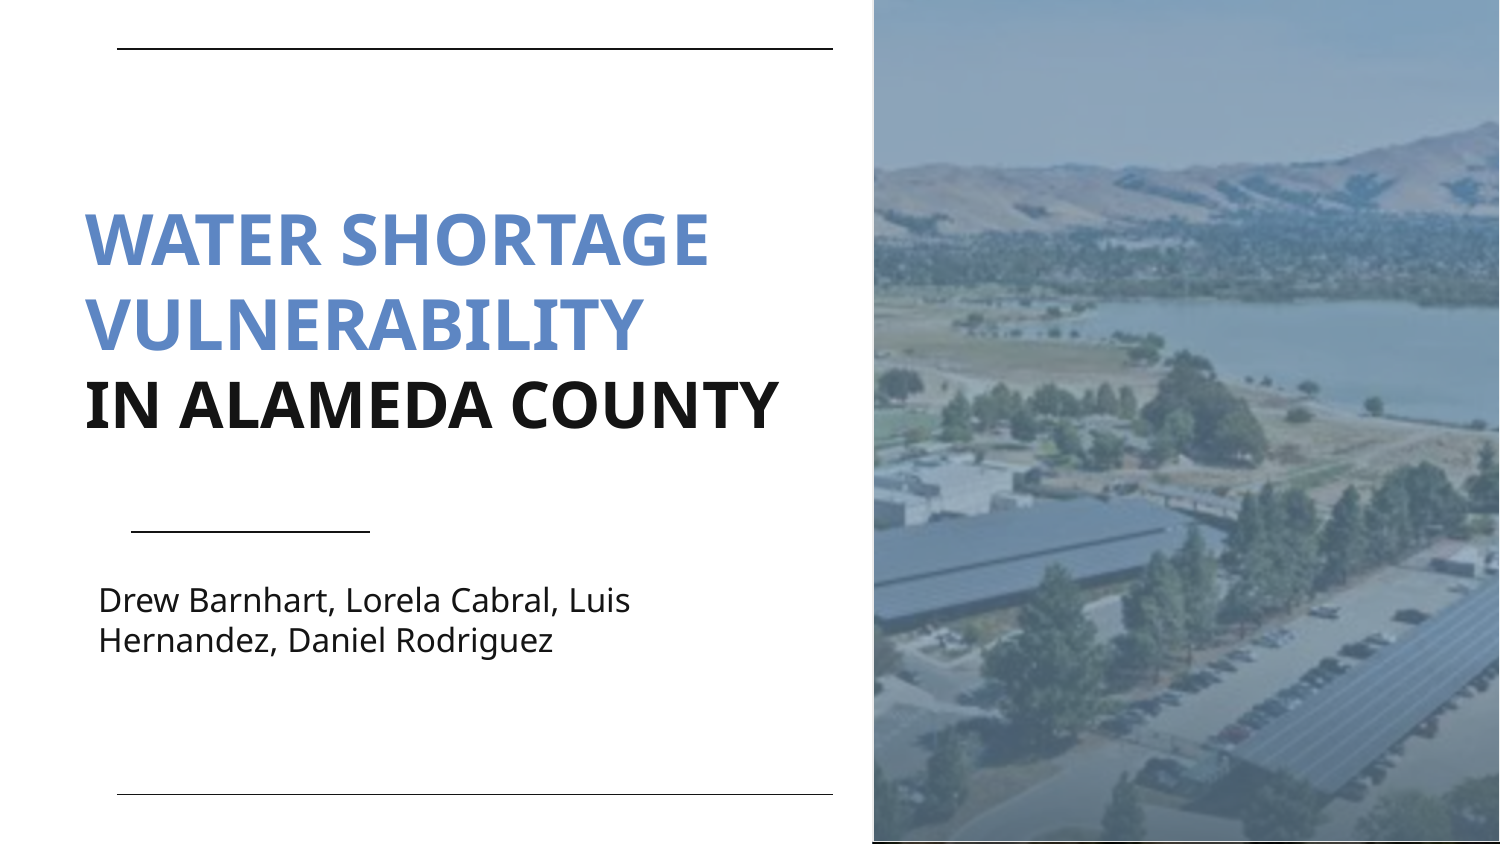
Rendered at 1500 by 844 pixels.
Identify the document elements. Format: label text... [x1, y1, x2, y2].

subtitle Drew Barnhart, Lorela Cabral, Luis Hernandez, Daniel Rodriguez [83, 563, 753, 671]
picture [872, 0, 1500, 844]
title WATER SHORTAGE VULNERABILITY IN ALAMEDA COUNTY [70, 110, 867, 526]
